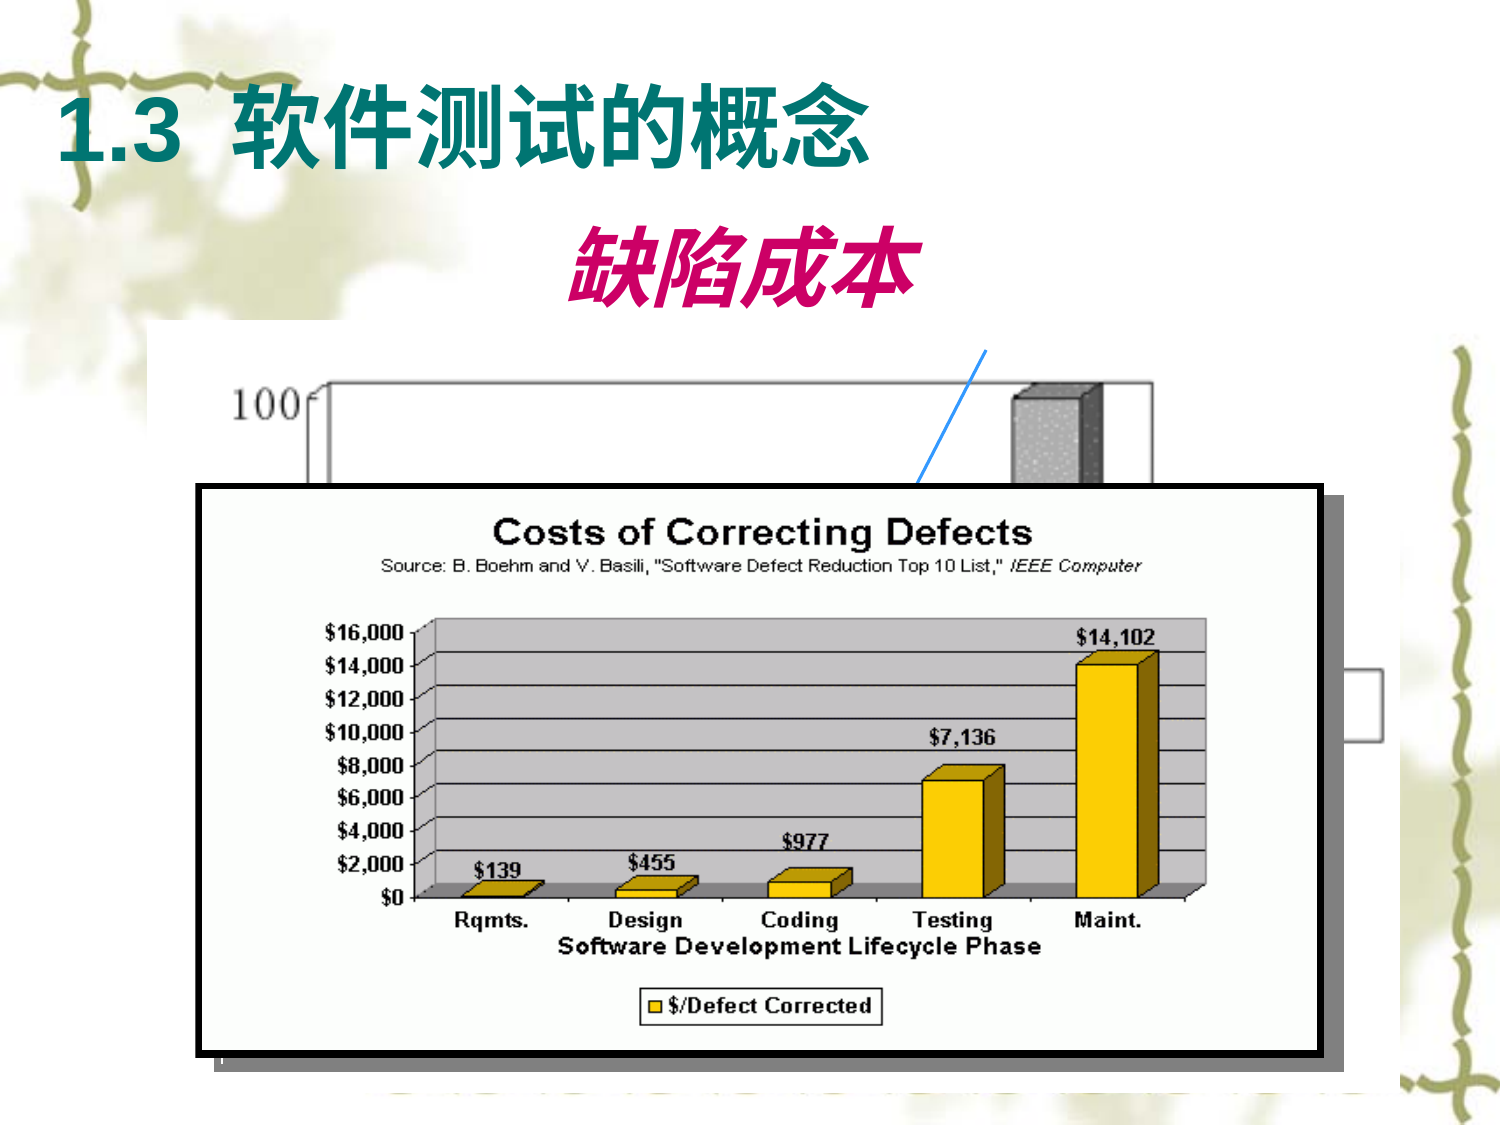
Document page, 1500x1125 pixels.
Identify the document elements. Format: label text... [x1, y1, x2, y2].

picture [0, 0, 1500, 1125]
title 缺陷成本 [442, 219, 1034, 319]
text_box 1.3 软件测试的概念 [41, 31, 1443, 219]
